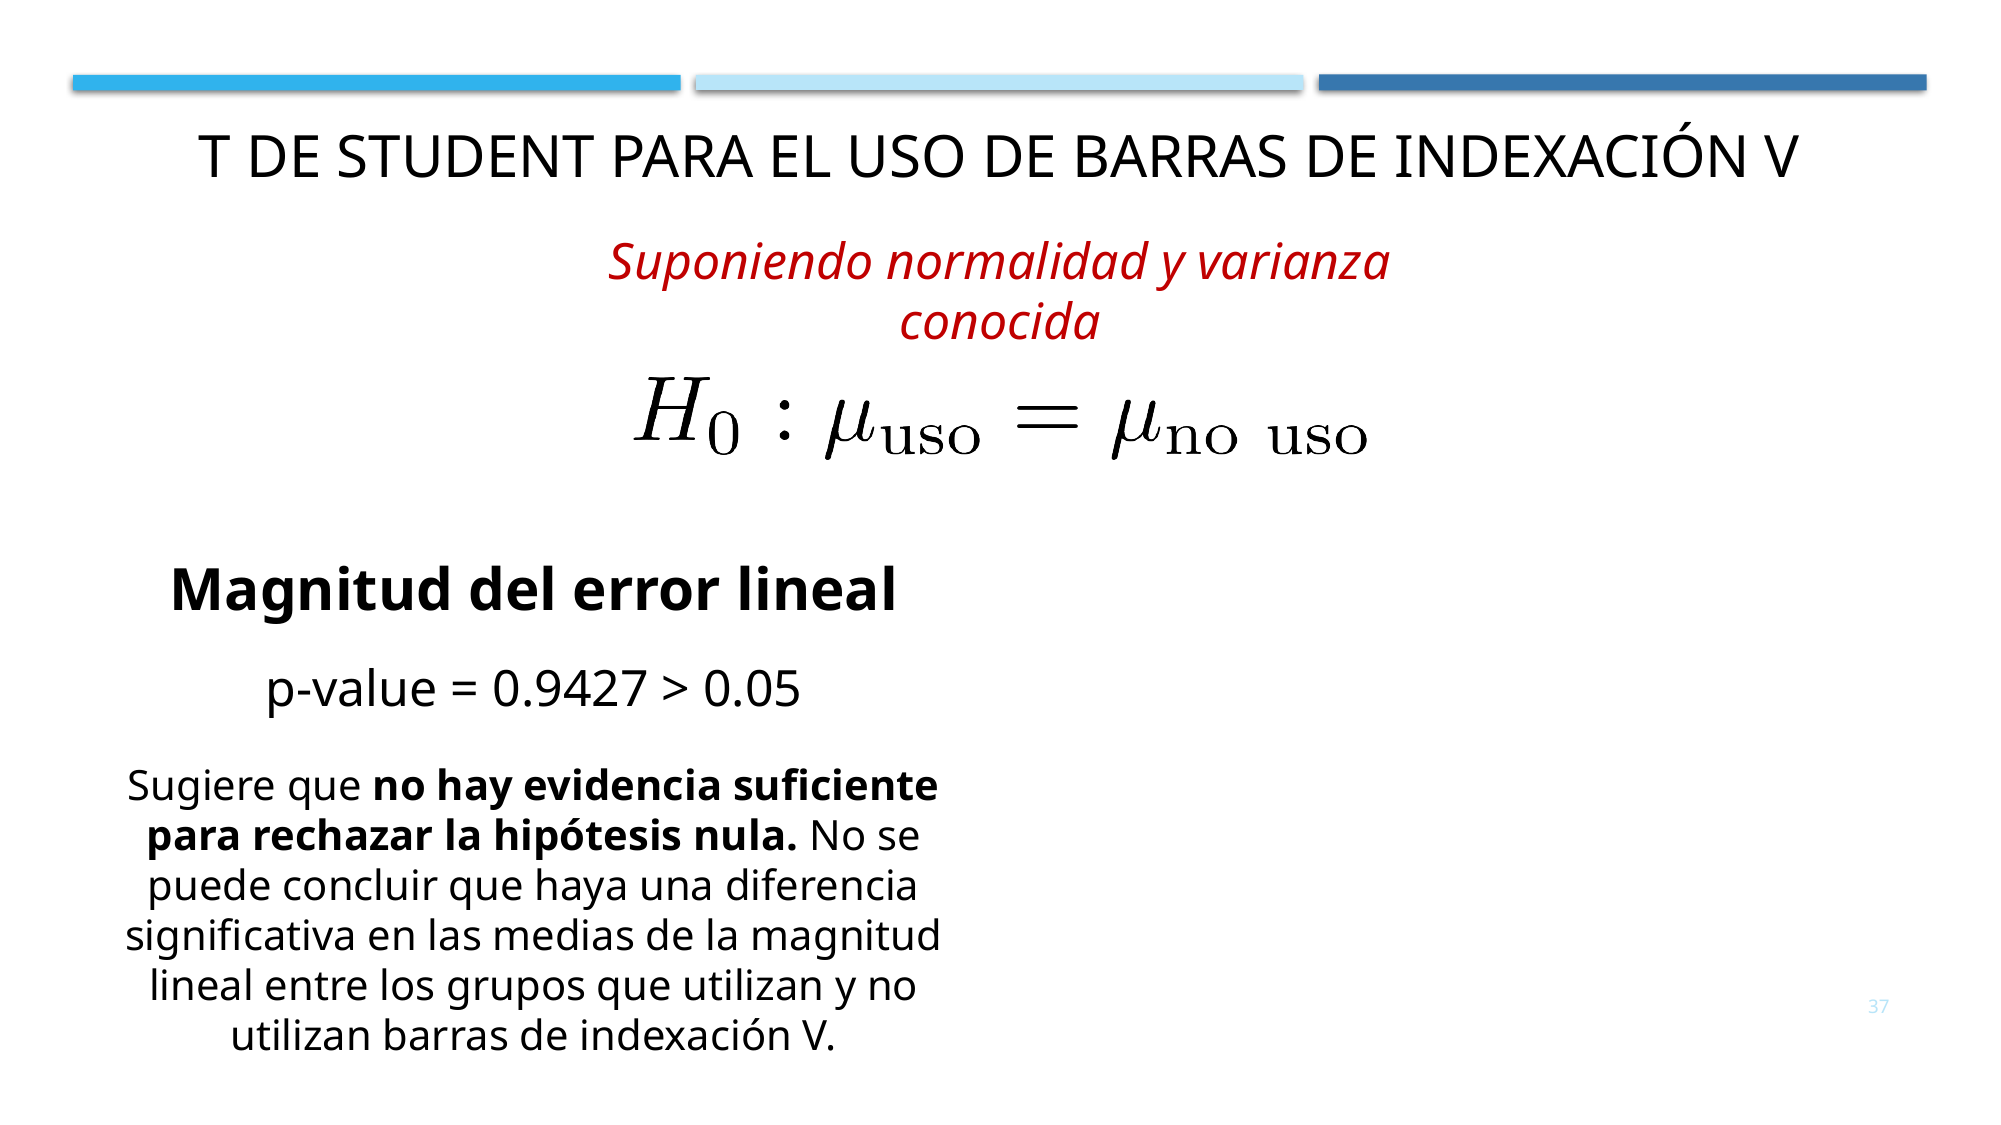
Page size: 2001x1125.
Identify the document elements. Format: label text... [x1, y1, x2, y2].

slide_number 37 [1732, 977, 1905, 1037]
text_box p-value = 0.9427 > 0.05 [234, 649, 833, 725]
text_box Suponiendo normalidad y varianza conocida [500, 222, 1500, 358]
picture [632, 377, 1368, 460]
text_box Sugiere que no hay evidencia suficiente para rechazar la hipótesis nula. No se puede concluir que haya una diferencia significativa en las medias de la magnitud lineal entre los grupos que utilizan y no utilizan barras de indexación V. [78, 751, 990, 1067]
text_box Magnitud del error lineal [142, 544, 925, 630]
text_box T de student para el Uso de barras de indexación V [170, 111, 1830, 201]
